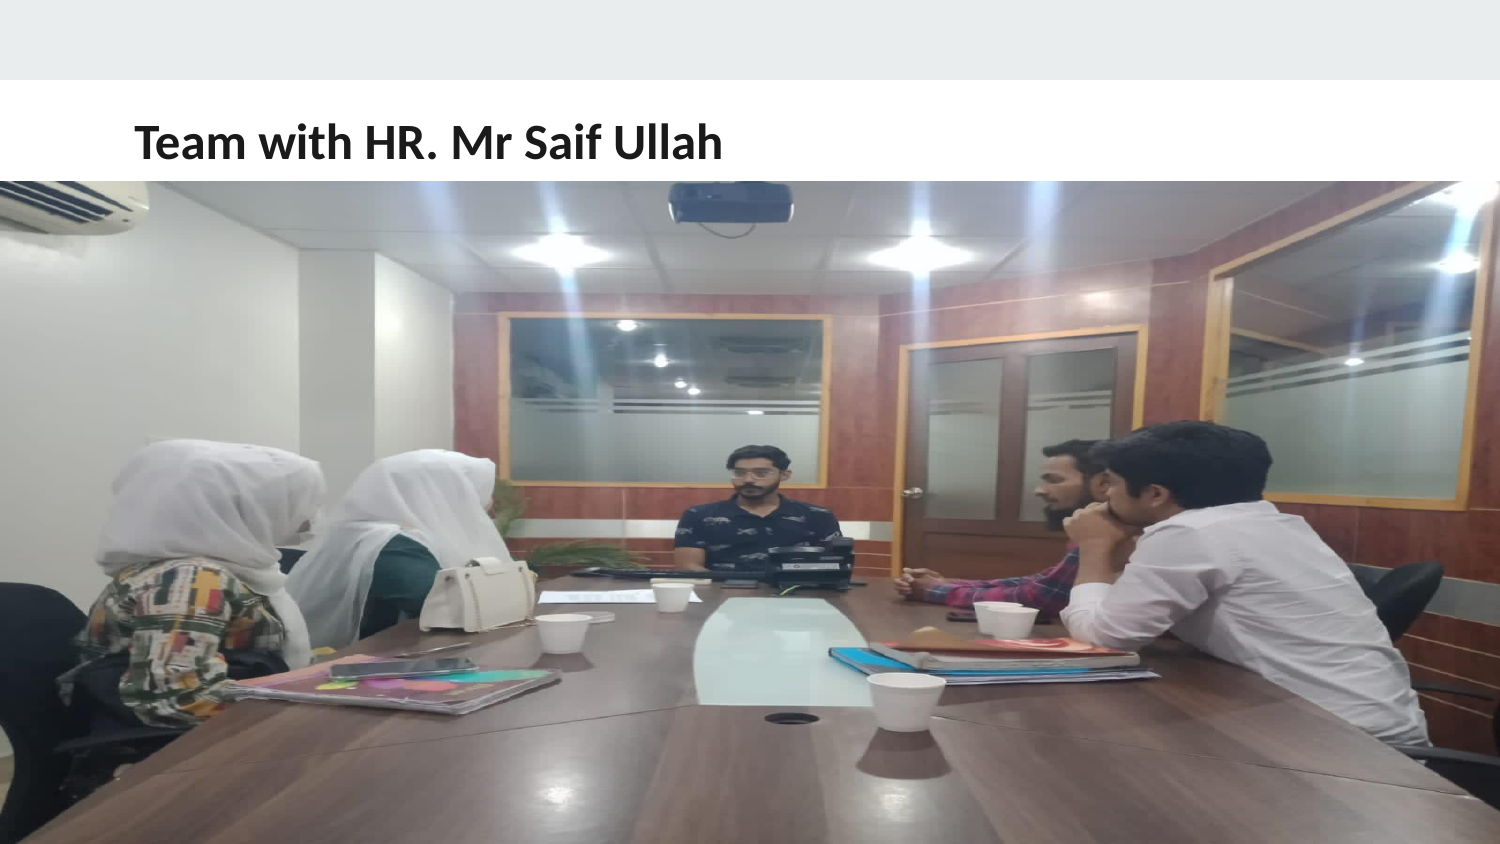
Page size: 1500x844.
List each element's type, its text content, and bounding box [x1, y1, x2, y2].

title Team with HR. Mr Saif Ullah [119, 93, 1381, 179]
picture [0, 180, 1500, 844]
